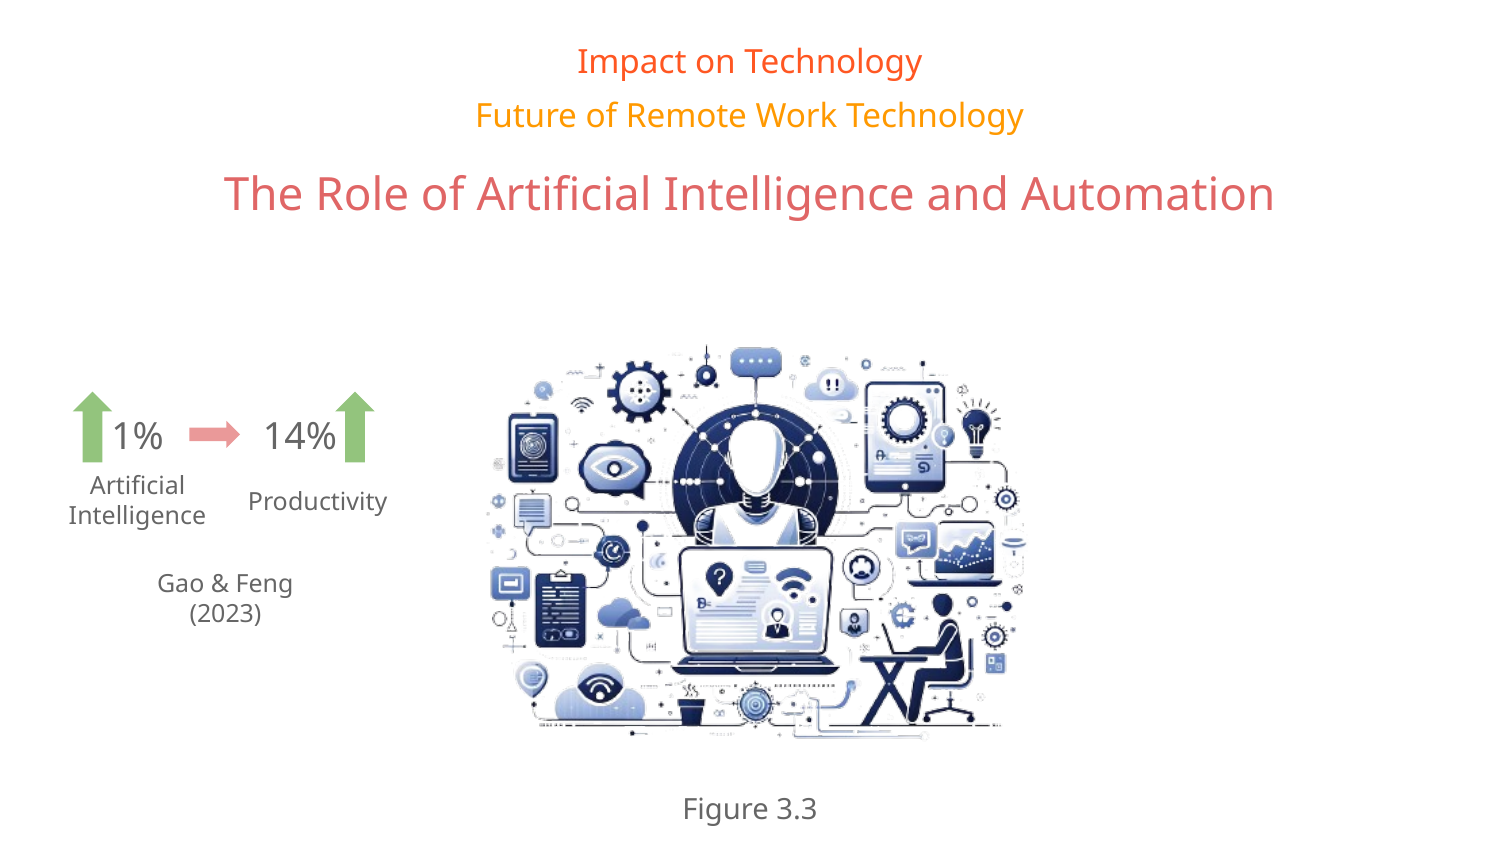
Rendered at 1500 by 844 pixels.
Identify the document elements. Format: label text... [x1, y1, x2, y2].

title Future of Remote Work Technology [280, 78, 1220, 149]
title Impact on Technology [280, 25, 1220, 78]
text_box Gao & Feng (2023) [135, 552, 298, 643]
text_box [72, 391, 113, 454]
title The Role of Artificial Intelligence and Automation [91, 149, 1409, 321]
text_box 14% [244, 396, 298, 469]
text_box Artificial Intelligence [47, 454, 228, 545]
picture [303, 284, 1197, 794]
text_box Figure 3.3 [637, 802, 863, 829]
text_box 1% [98, 396, 194, 454]
text_box Productivity [228, 469, 298, 530]
text_box [189, 420, 241, 448]
